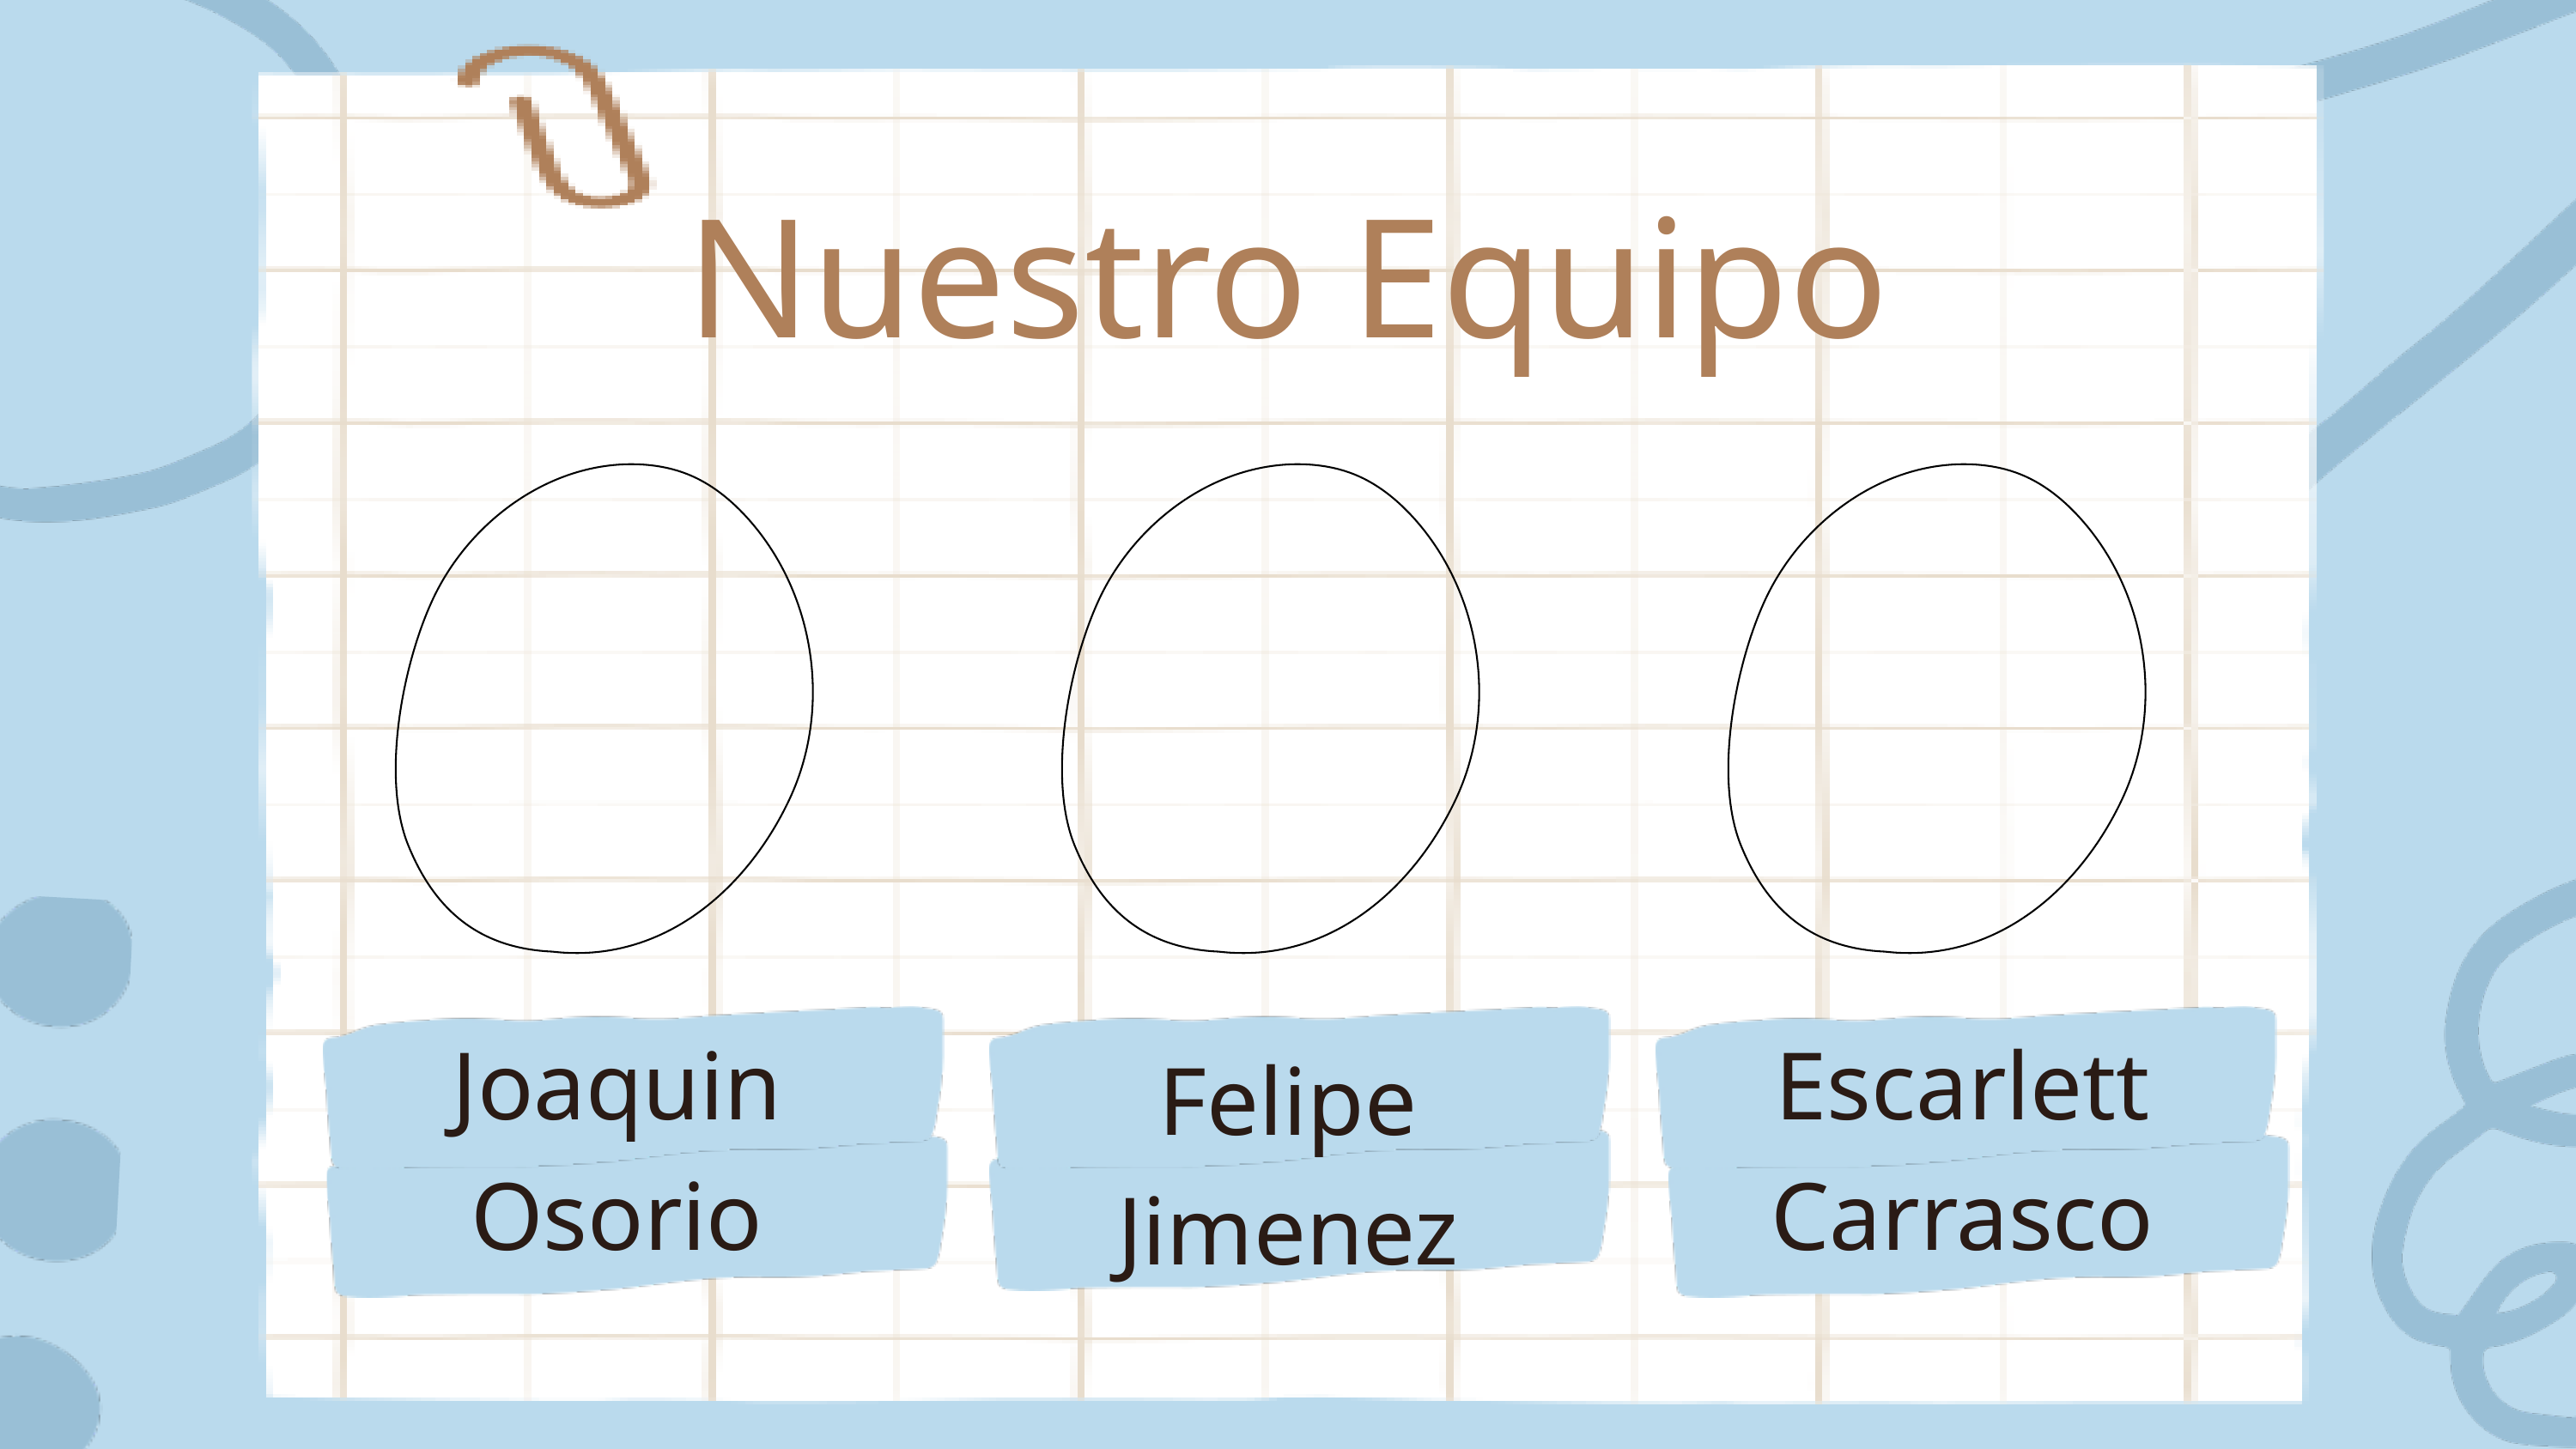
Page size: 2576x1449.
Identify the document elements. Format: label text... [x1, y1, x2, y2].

text_box [989, 1006, 1611, 1170]
text_box [1668, 1134, 2290, 1298]
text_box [1741, 473, 2192, 975]
text_box Felipe Jimenez [1054, 1023, 1522, 1284]
text_box [1985, 0, 2576, 561]
text_box [326, 1134, 949, 1298]
text_box [989, 1170, 1611, 1291]
text_box [323, 1006, 945, 1170]
text_box Escarlett Carrasco [1729, 1008, 2196, 1270]
text_box [252, 44, 2324, 1404]
text_box [0, 894, 135, 1449]
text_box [1074, 473, 1526, 975]
text_box Joaquin Osorio [384, 1008, 850, 1270]
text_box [408, 473, 860, 975]
text_box Nuestro Equipo [326, 140, 2250, 372]
text_box [2368, 869, 2576, 1449]
text_box [0, 0, 388, 524]
text_box [1656, 1006, 2277, 1170]
